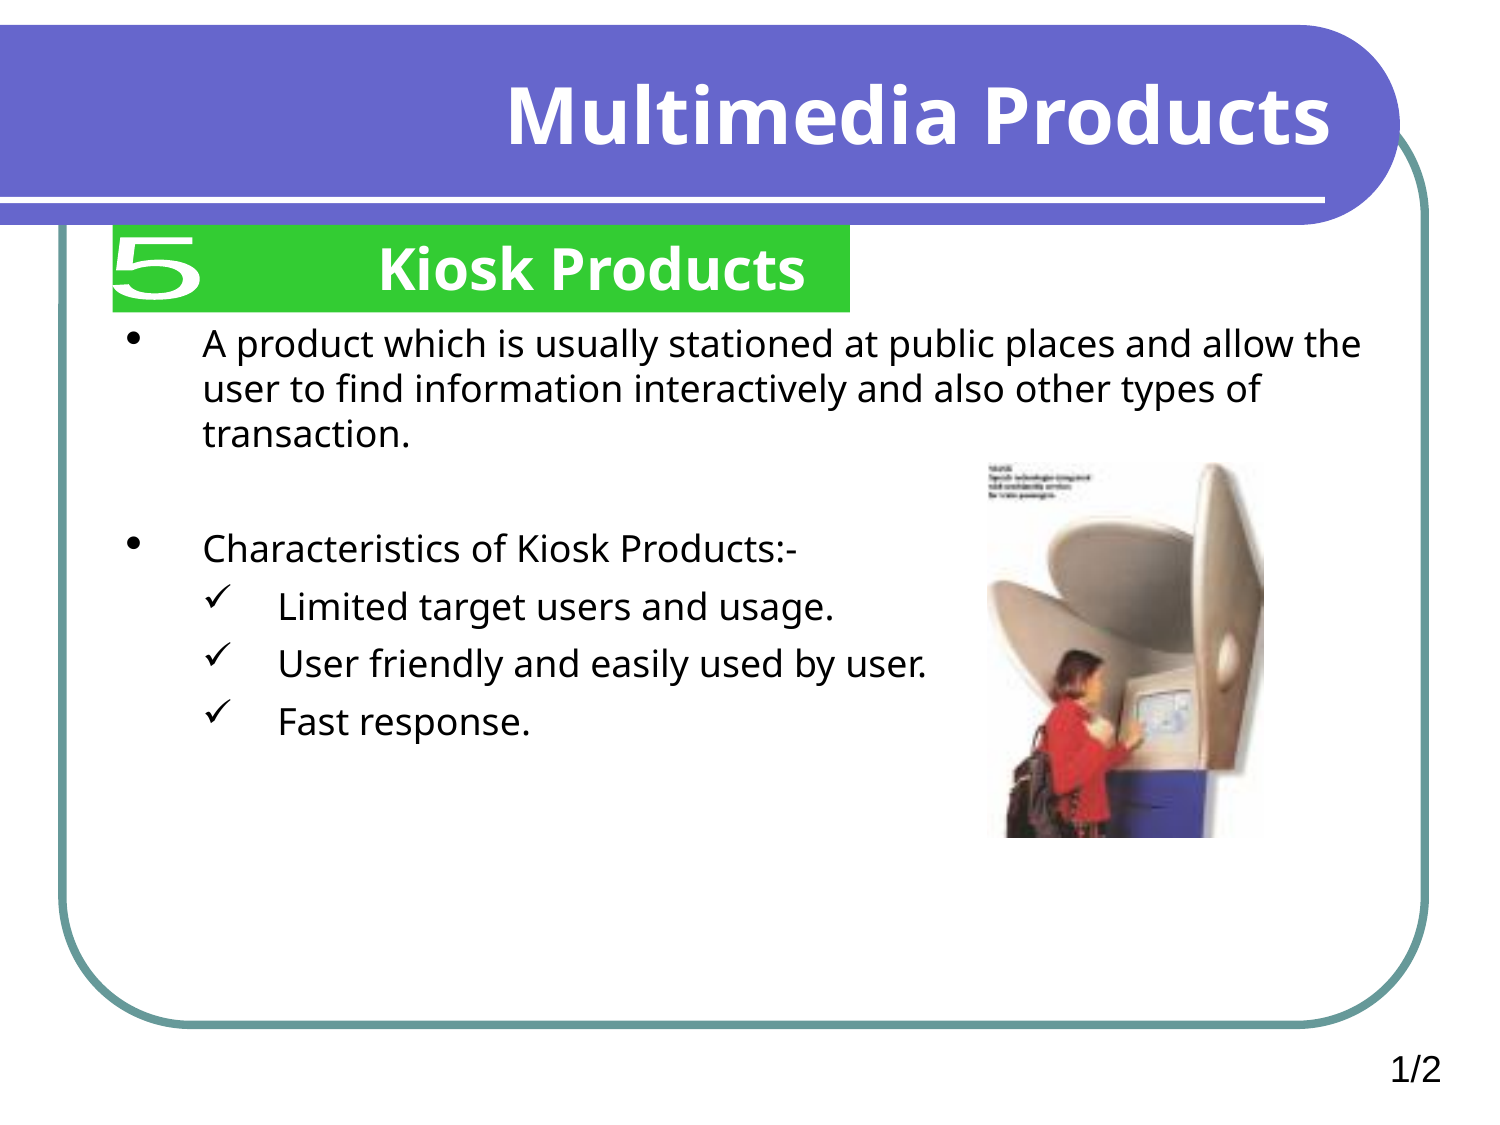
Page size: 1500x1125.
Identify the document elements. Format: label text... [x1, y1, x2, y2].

picture [987, 462, 1264, 838]
title Multimedia Products [32, 37, 1347, 188]
text_box 1/2 [1375, 1037, 1457, 1098]
list Kiosk Products [112, 224, 850, 312]
text_box A product which is usually stationed at public places and allow the user to find information interactively and also other types of transaction. Characteristics of Kiosk Products:- Limited target users and usage. User friendly and easily used by user. Fast response. [112, 312, 1413, 808]
